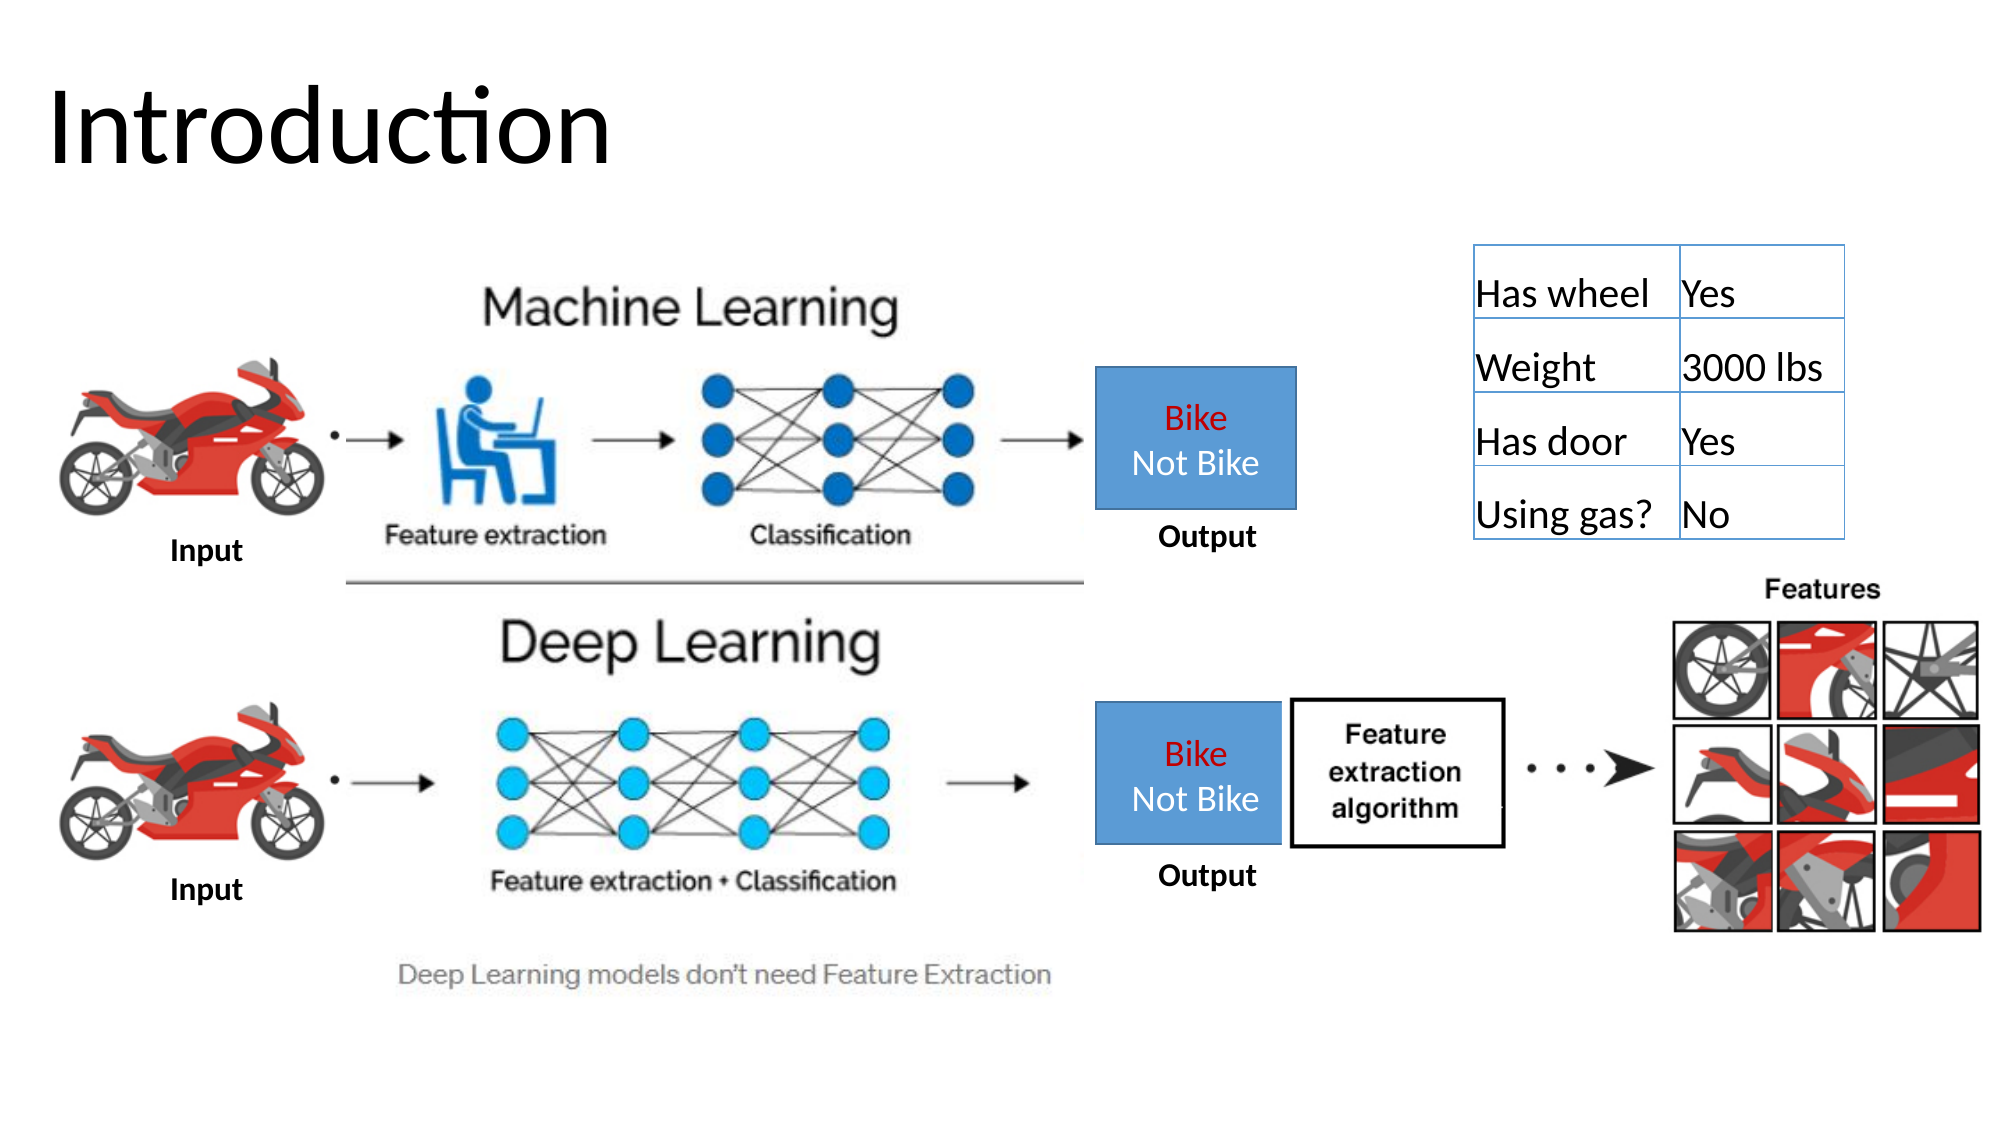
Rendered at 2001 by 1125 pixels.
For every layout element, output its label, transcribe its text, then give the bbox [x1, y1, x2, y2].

text_box Input [155, 540, 286, 576]
text_box Input [155, 884, 286, 915]
text_box Output [1143, 506, 1275, 562]
table_cell Yes [1681, 393, 1844, 465]
text_box Introduction [31, 43, 1566, 194]
picture [1281, 575, 2000, 936]
table_cell Weight [1475, 319, 1679, 391]
text_box Bike Not Bike [1095, 366, 1297, 510]
picture [54, 255, 1084, 1003]
table_cell Has door [1475, 393, 1679, 465]
table_cell No [1681, 466, 1844, 538]
table_cell 3000 lbs [1681, 319, 1844, 391]
table_header Has wheel [1475, 246, 1679, 317]
text_box Output [1143, 846, 1275, 901]
table_cell Using gas? [1475, 466, 1679, 538]
text_box Bike Not Bike [1095, 701, 1281, 845]
table_header Yes [1681, 246, 1844, 317]
